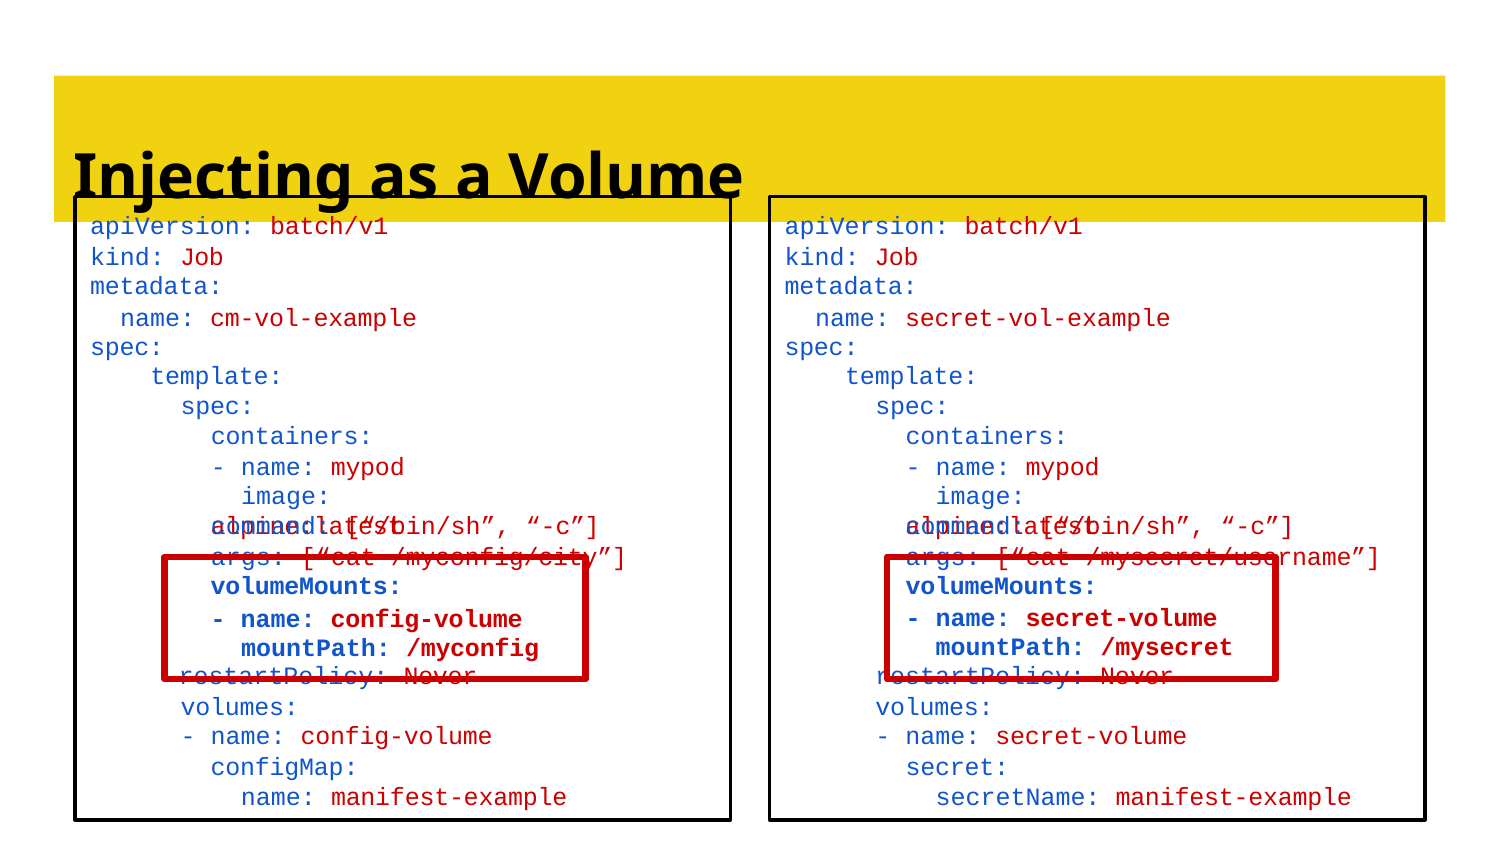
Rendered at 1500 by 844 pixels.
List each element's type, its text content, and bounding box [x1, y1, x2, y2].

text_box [161, 553, 1279, 683]
title Injecting as a Volume [71, 25, 1429, 212]
text_box apiVersion: batch/v1 kind: Job metadata: name: secret-vol-example spec: template: spec: containers: - name: mypod image: alpine:latest [782, 207, 1210, 540]
text_box [75, 196, 731, 821]
text_box apiVersion: batch/v1 kind: Job metadata: name: cm-vol-example spec: template: spec: containers: - name: mypod image: alpine:latest [87, 207, 516, 540]
text_box command: [“/bin/sh”, “-c”] args: [“cat /mysecret/username”] [903, 507, 1392, 571]
text_box volumes: - name: config-volume configMap: name: manifest-example [178, 691, 576, 811]
text_box volumes: - name: secret-volume secret: secretName: manifest-example [873, 688, 1361, 811]
text_box [769, 196, 1426, 821]
text_box command: [“/bin/sh”, “-c”] args: [“cat /myconfig/city”] [208, 507, 636, 551]
